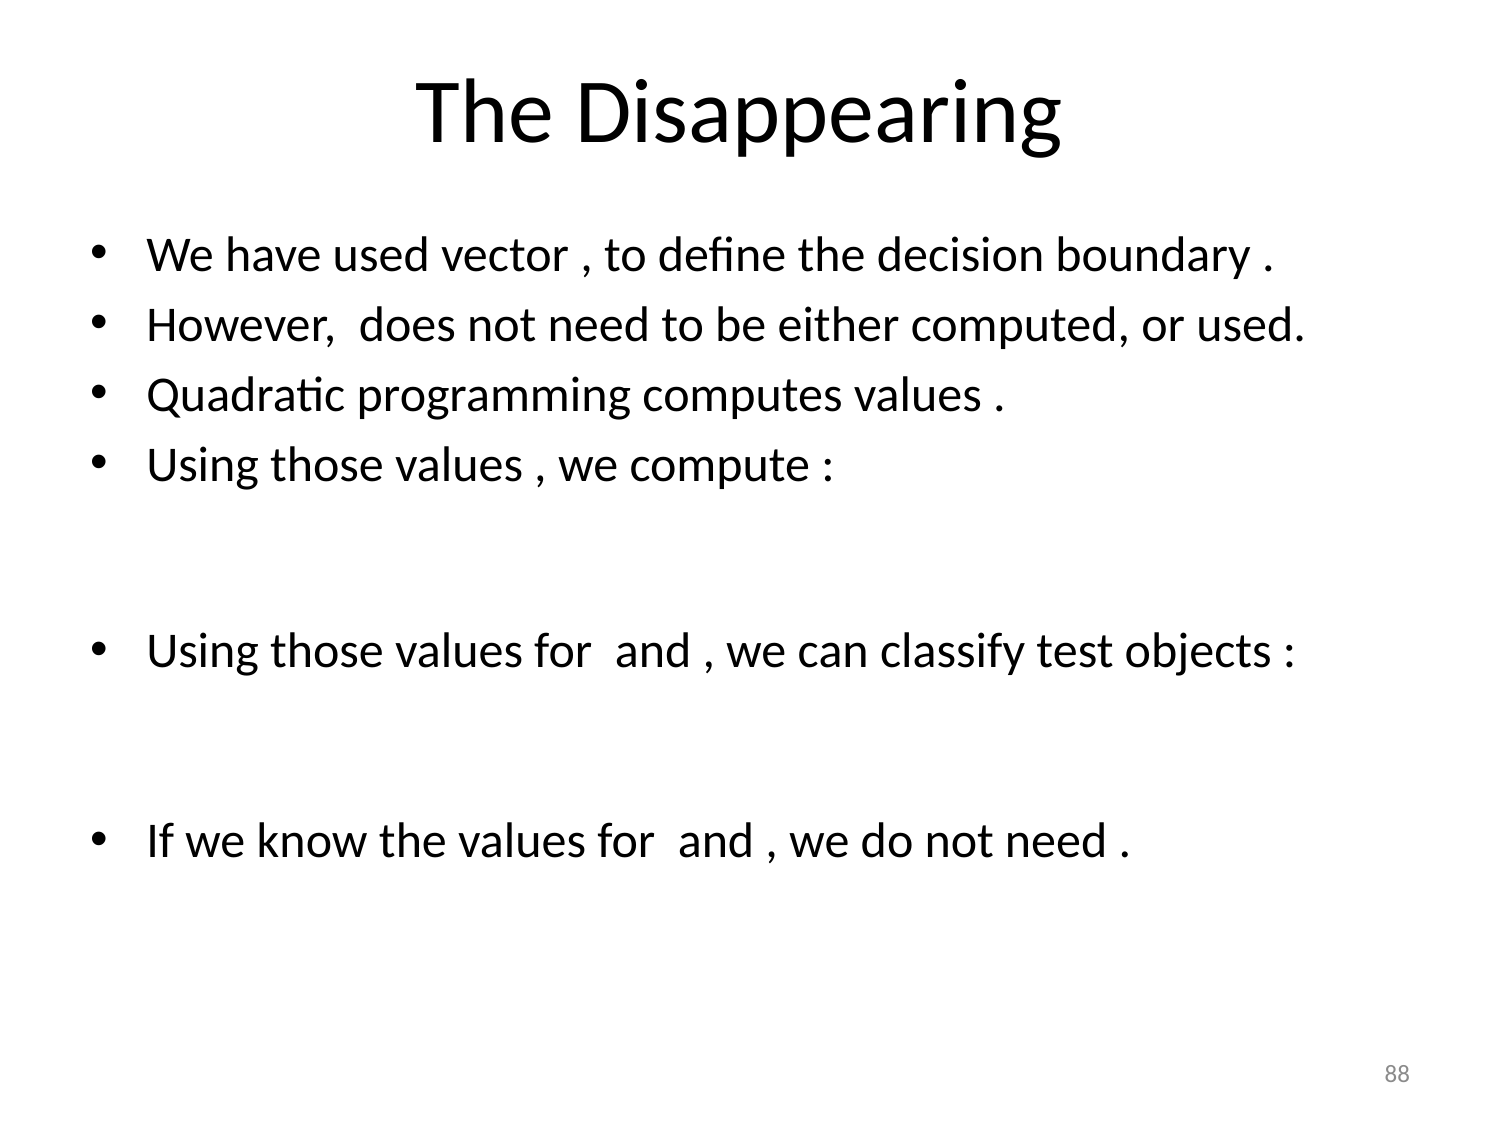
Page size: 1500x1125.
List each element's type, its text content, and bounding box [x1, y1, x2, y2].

slide_number 88 [1074, 1042, 1425, 1103]
